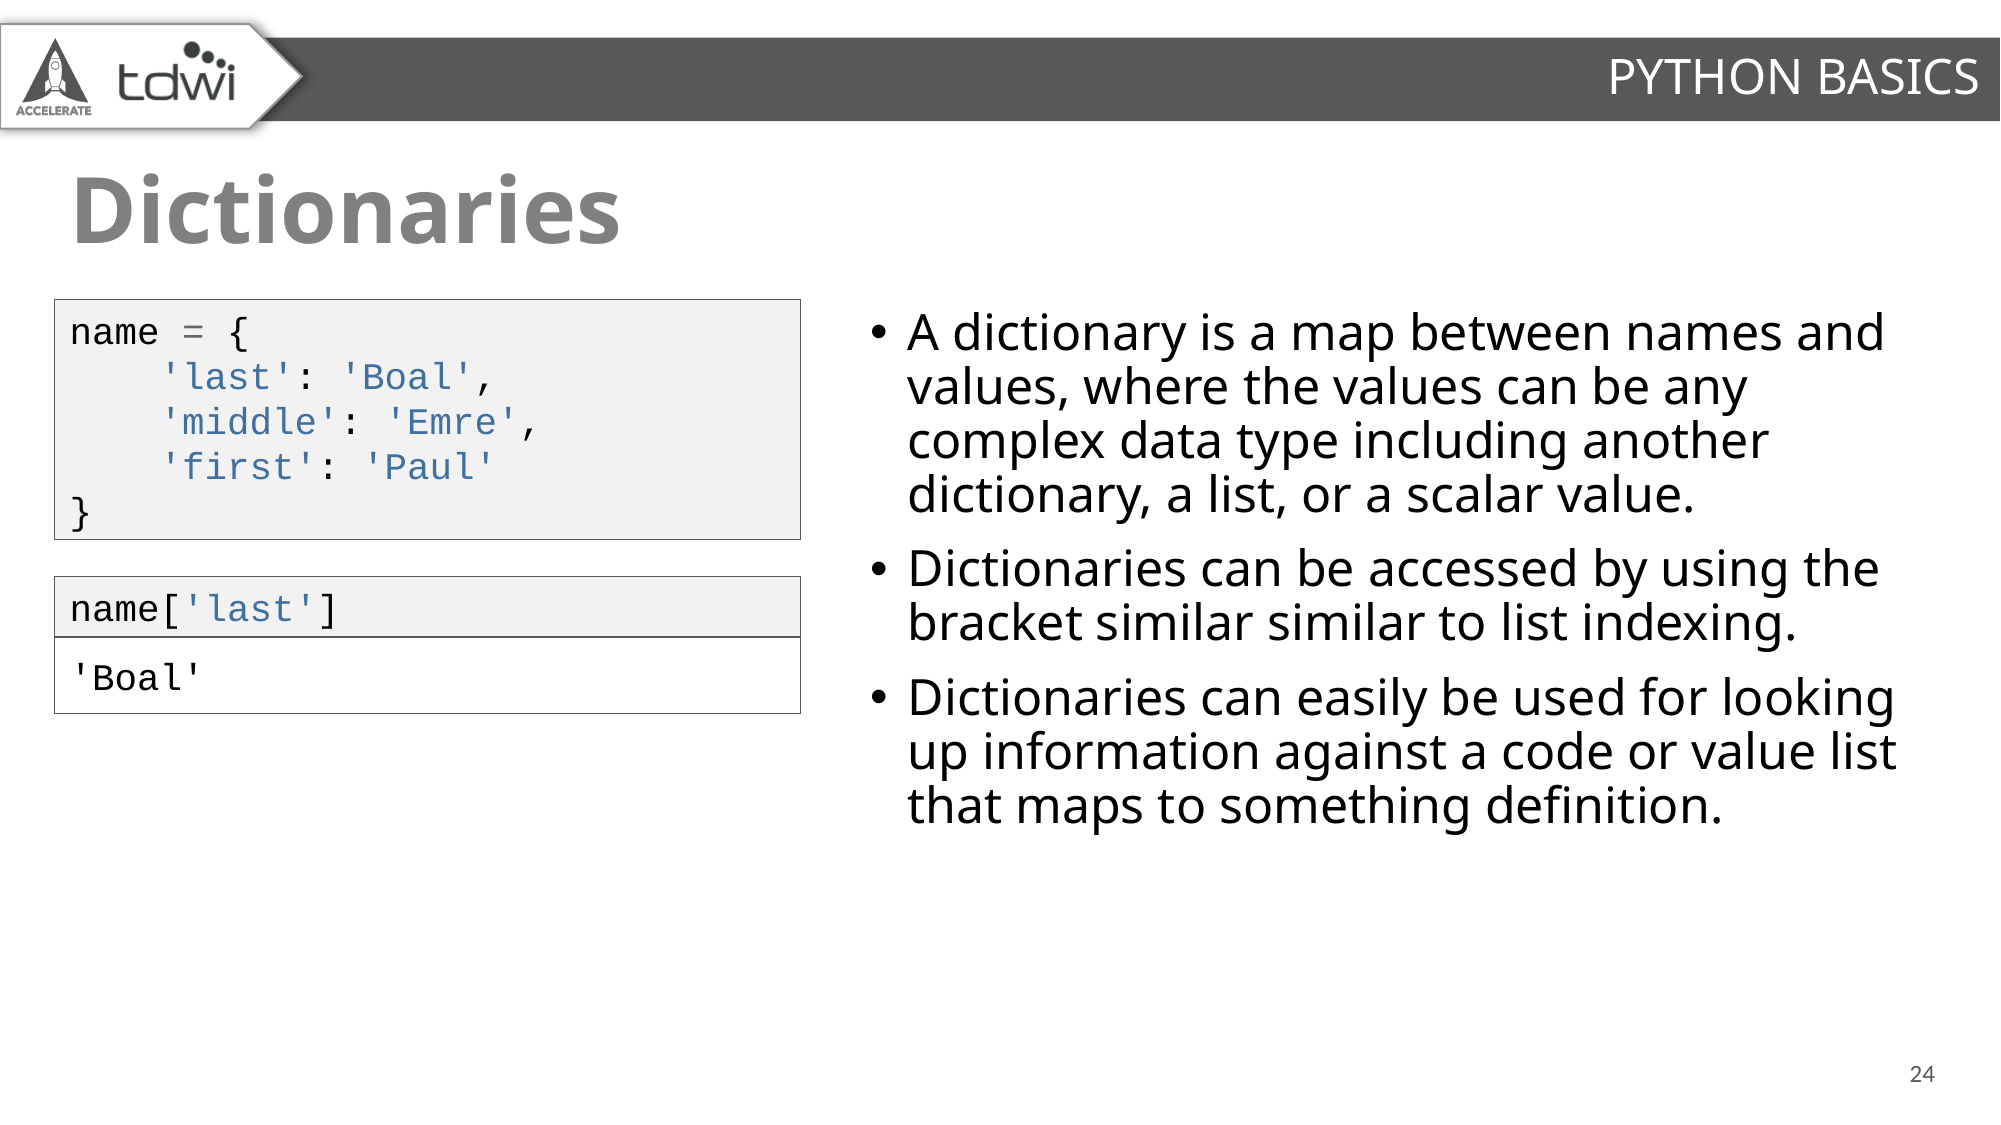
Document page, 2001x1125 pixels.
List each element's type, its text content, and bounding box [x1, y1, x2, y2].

list PYTHON BASICS [1496, 44, 1997, 113]
text_box name['last'] [54, 576, 801, 637]
list A dictionary is a map between names and values, where the values can be any complex data type including another dictionary, a list, or a scalar value. Dictionaries can be accessed by using the bracket similar similar to list indexing. Dictionaries can easily be used for looking up information against a code or value list that maps to something definition. [855, 299, 1950, 1014]
picture [115, 35, 239, 108]
slide_number 24 [1500, 1042, 1950, 1103]
text_box 'Boal' [54, 637, 801, 714]
text_box [500, 463, 1500, 659]
text_box name = { 'last': 'Boal', 'middle': 'Emre', 'first': 'Paul' } [54, 299, 801, 540]
title Dictionaries [54, 150, 1950, 278]
